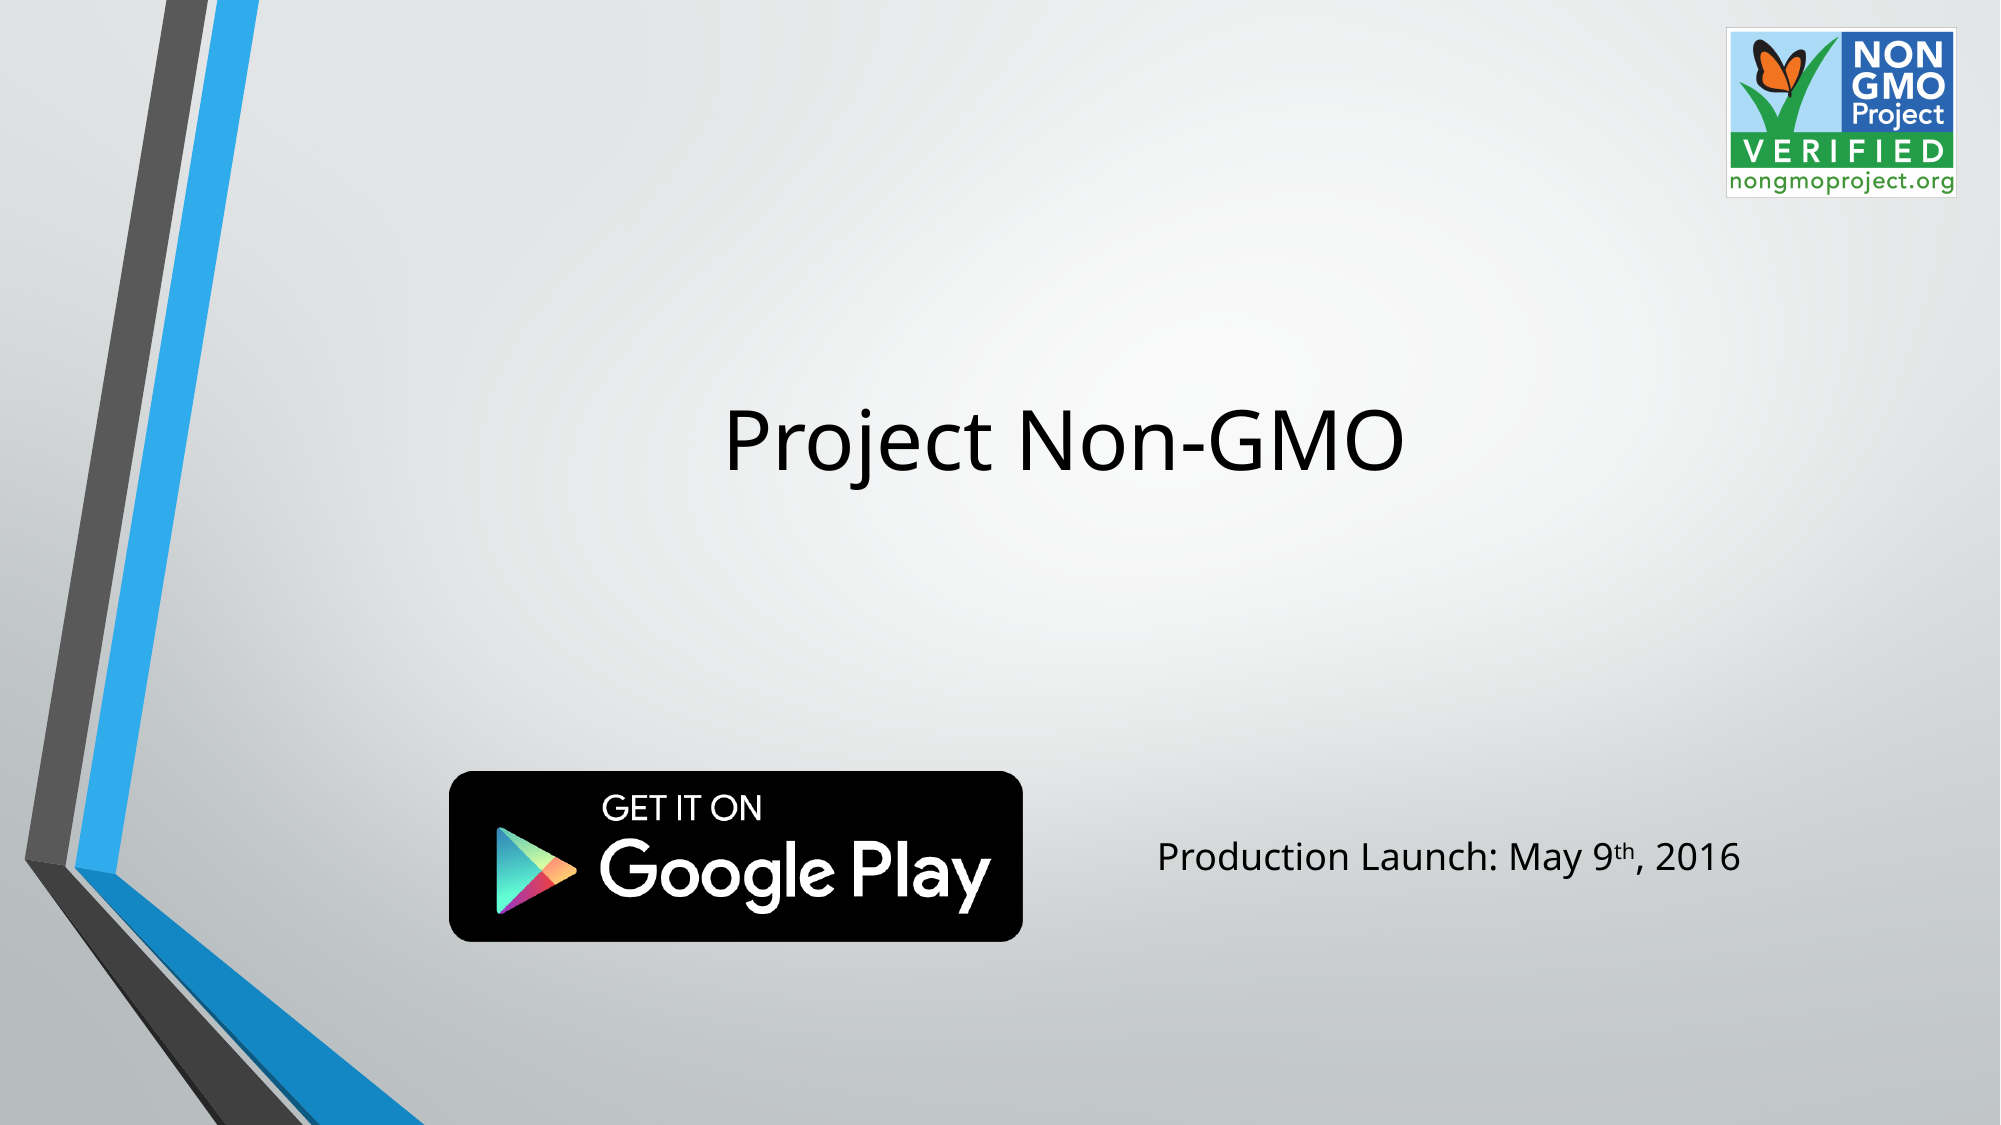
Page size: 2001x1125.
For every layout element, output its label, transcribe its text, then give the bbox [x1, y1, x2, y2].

text_box Production Launch: May 9th, 2016 [1142, 826, 1756, 886]
picture [1725, 27, 1958, 198]
title Project Non-GMO [243, 293, 1887, 582]
picture [449, 771, 1023, 942]
